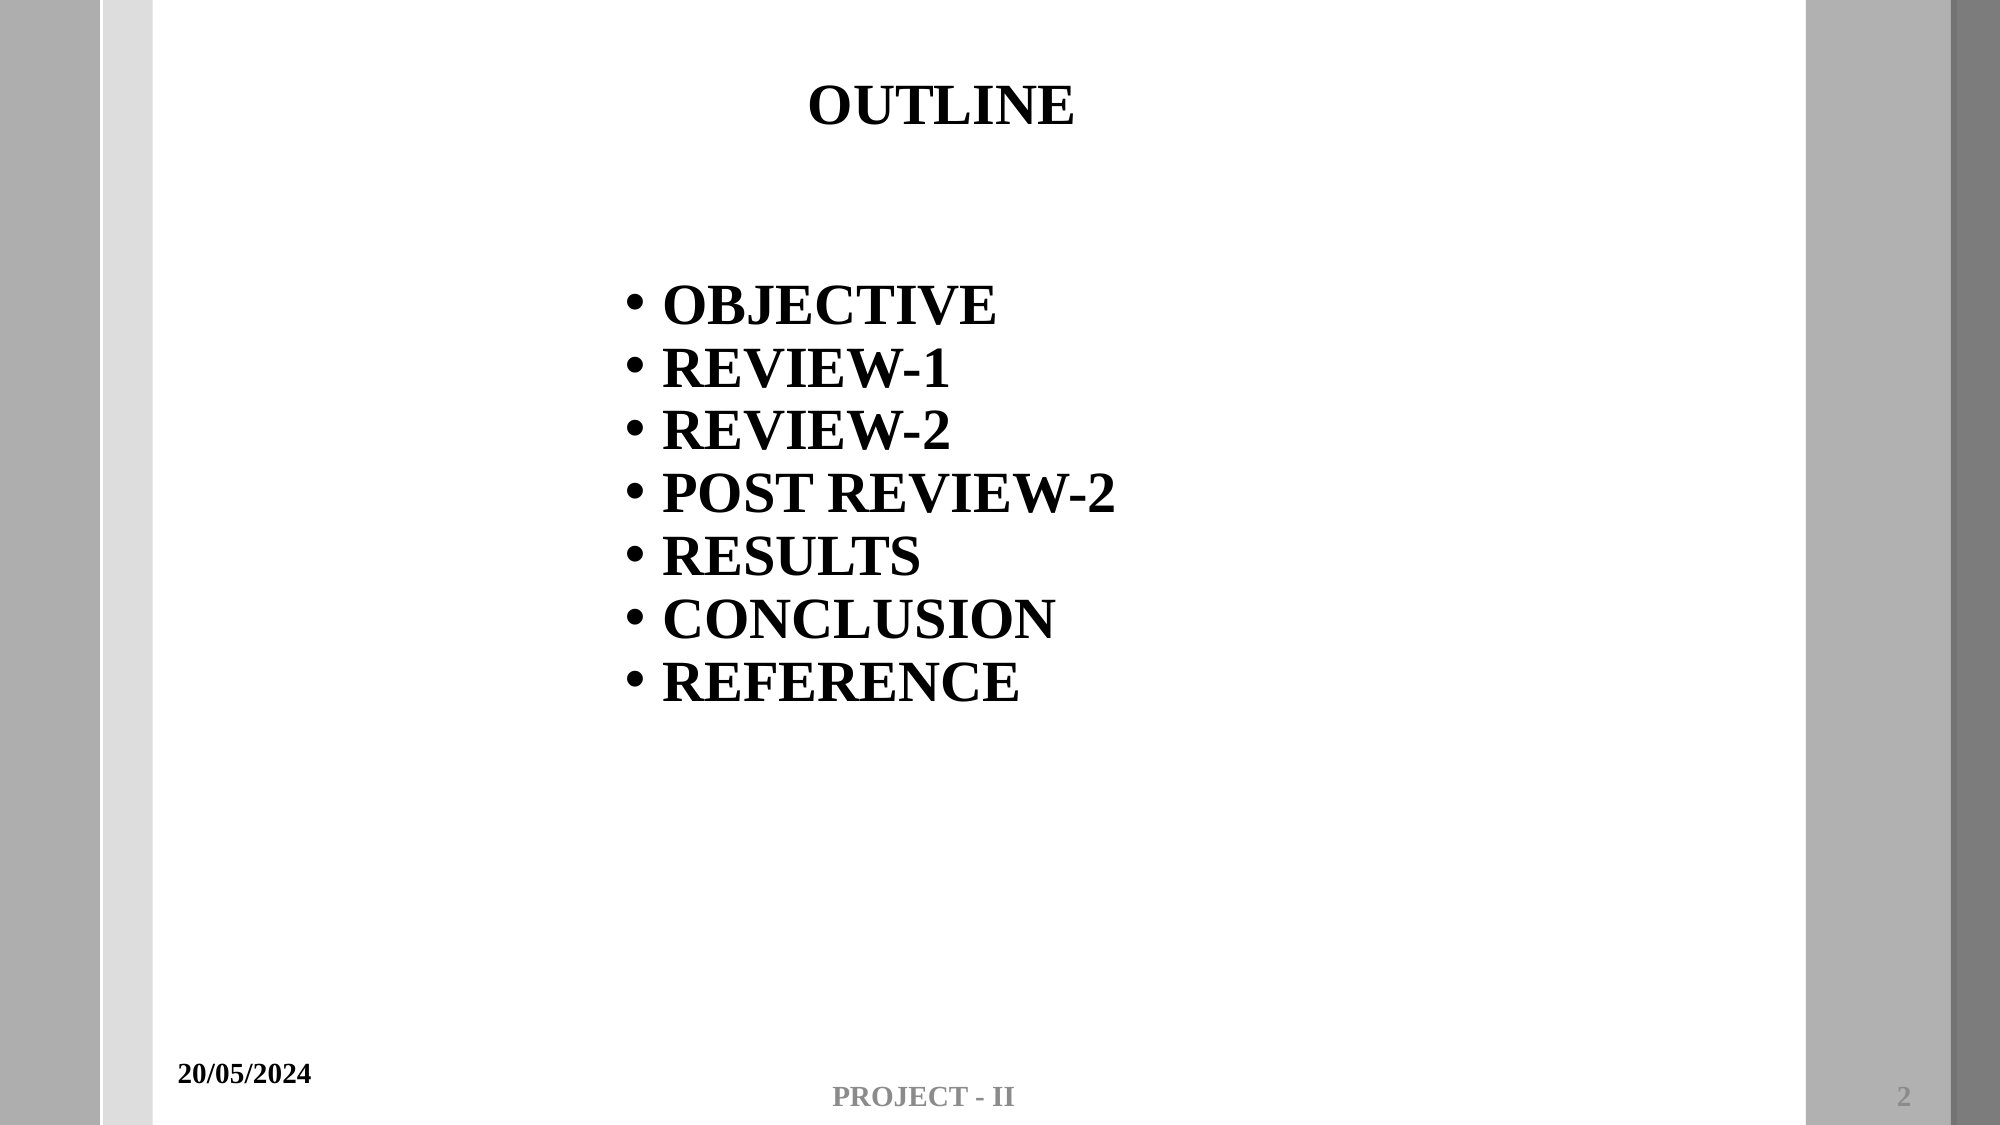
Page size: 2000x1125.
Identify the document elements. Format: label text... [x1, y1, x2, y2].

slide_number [162, 1041, 363, 1102]
list OUTLINE [208, 66, 1662, 232]
list OBJECTIVE REVIEW-1 REVIEW-2 POST REVIEW-2 RESULTS CONCLUSION REFERENCE [609, 266, 1390, 859]
footer PROJECT - II [817, 1065, 1053, 1125]
slide_number 2 [1826, 1065, 1927, 1125]
